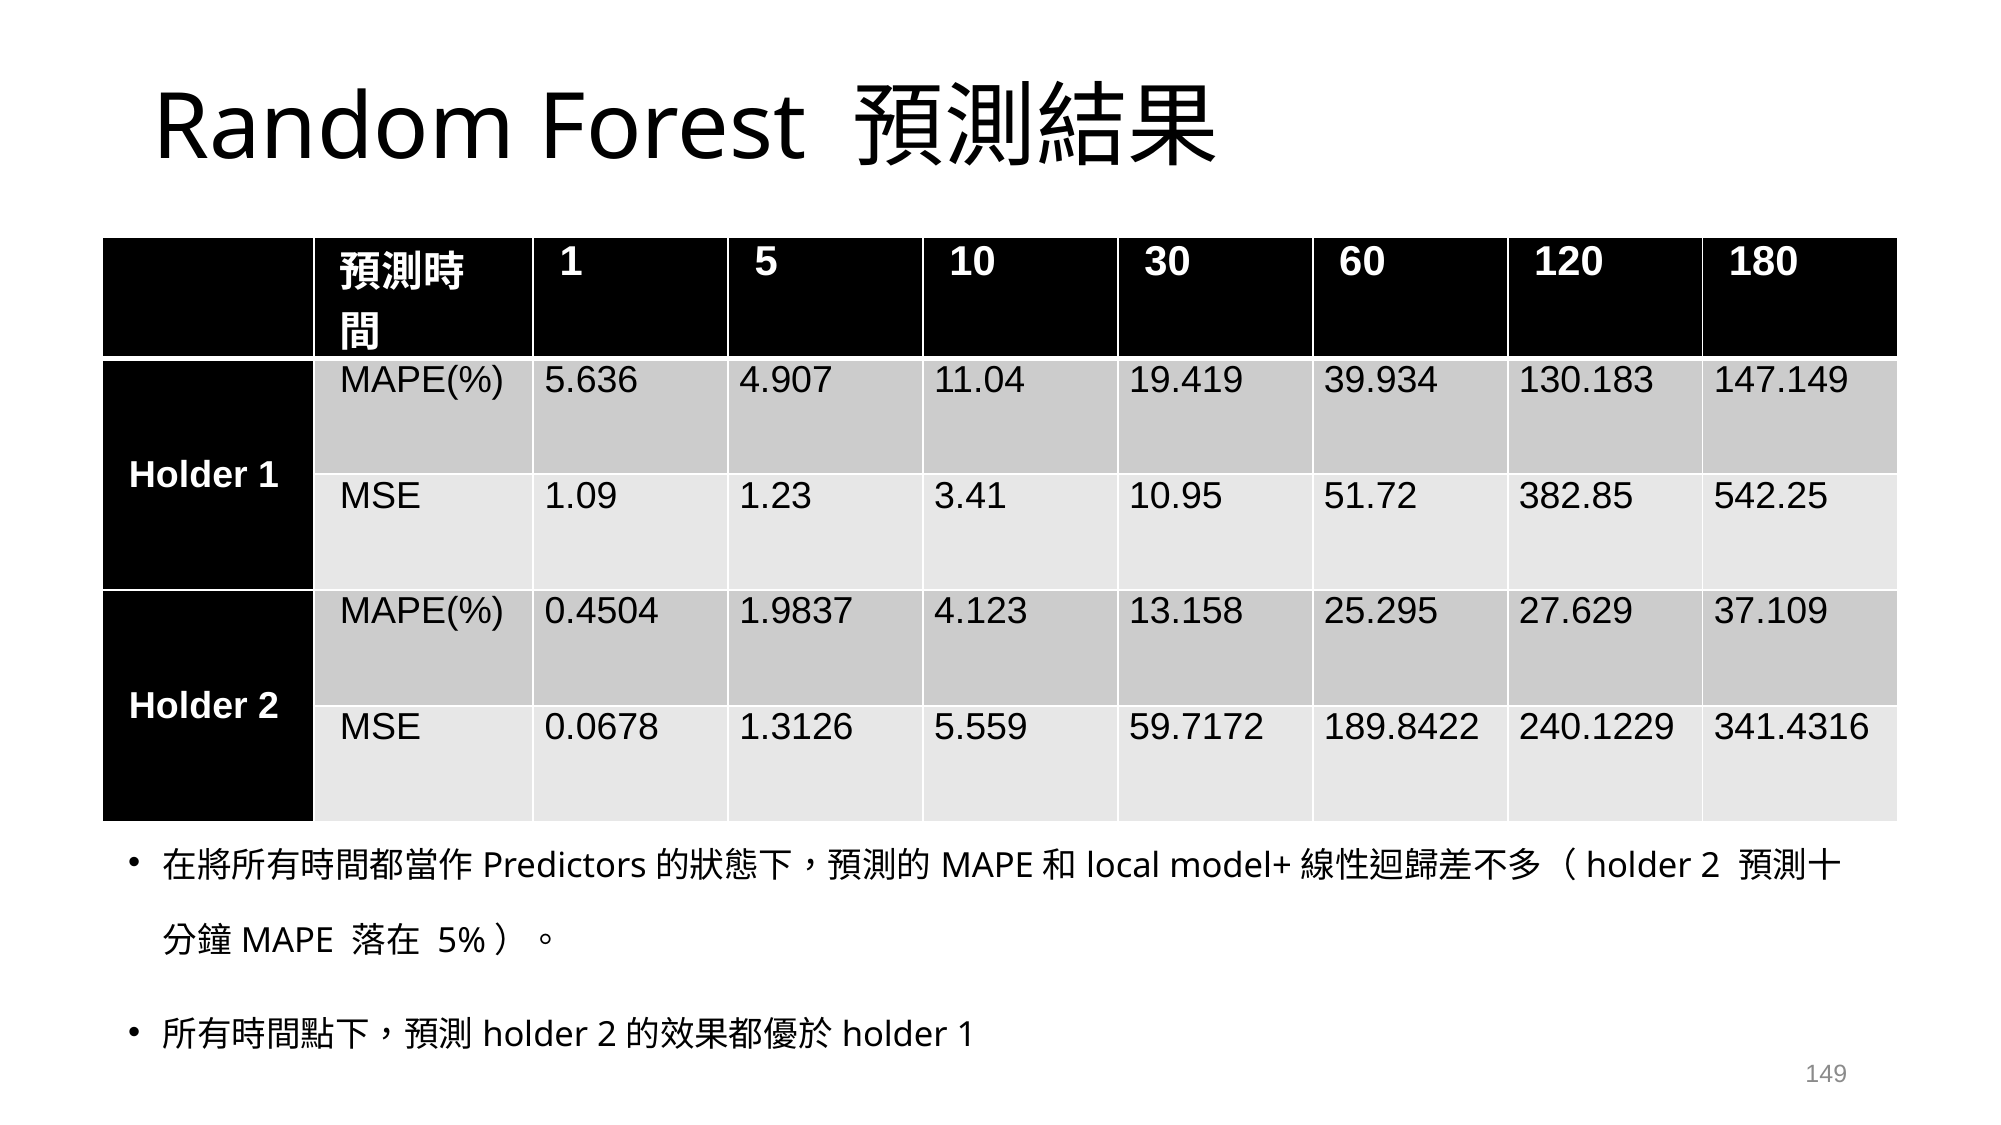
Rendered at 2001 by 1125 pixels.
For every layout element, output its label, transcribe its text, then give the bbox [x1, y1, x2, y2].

table_cell 13.158 [1119, 591, 1312, 705]
table_cell Holder 2 [103, 591, 313, 821]
table_cell 0.0678 [534, 707, 727, 804]
title Random Forest 預測結果 [137, 59, 1863, 199]
slide_number 149 [1412, 1065, 1863, 1103]
table_cell 37.109 [1703, 591, 1897, 705]
table_cell MSE [315, 707, 532, 804]
table_cell 1.9837 [729, 591, 922, 705]
table_cell 4.907 [729, 361, 922, 473]
table_cell 1.3126 [729, 707, 922, 804]
table_cell 10.95 [1119, 475, 1312, 589]
text_box 在將所有時間都當作Predictors的狀態下，預測的MAPE和local model+線性迴歸差不多（holder 2 預測十分鐘MAPE 落在 5%）。 所有時間點下，預測holder 2的效果都優於holder 1 [113, 804, 1887, 1065]
table_header 180 [1703, 238, 1897, 356]
table_cell 4.123 [924, 591, 1117, 705]
table_cell 27.629 [1509, 591, 1702, 705]
table_cell 189.8422 [1314, 707, 1507, 804]
table_cell 19.419 [1119, 361, 1312, 473]
table_cell 1.23 [729, 475, 922, 589]
table_header [103, 238, 313, 356]
table_cell 5.559 [924, 707, 1117, 804]
table_cell 1.09 [534, 475, 727, 589]
table_cell 39.934 [1314, 361, 1507, 473]
table_cell 0.4504 [534, 591, 727, 705]
table_cell 3.41 [924, 475, 1117, 589]
table_cell 25.295 [1314, 591, 1507, 705]
table_header 預測時間 [315, 238, 532, 356]
table_header 60 [1314, 238, 1507, 356]
table_cell 341.4316 [1703, 707, 1897, 821]
table_cell Holder 1 [103, 361, 313, 589]
table_header 1 [534, 238, 727, 356]
table_header 10 [924, 238, 1117, 356]
table_header 120 [1509, 238, 1702, 356]
table_cell 382.85 [1509, 475, 1702, 589]
table_cell MAPE(%) [315, 361, 532, 473]
table_header 5 [729, 238, 922, 356]
table_cell MAPE(%) [315, 591, 532, 705]
table_cell 11.04 [924, 361, 1117, 473]
table_header 30 [1119, 238, 1312, 356]
table_cell 542.25 [1703, 475, 1897, 589]
table_cell 240.1229 [1509, 707, 1702, 804]
table_cell 130.183 [1509, 361, 1702, 473]
table_cell MSE [315, 475, 532, 589]
table_cell 51.72 [1314, 475, 1507, 589]
table_cell 59.7172 [1119, 707, 1312, 804]
table_cell 147.149 [1703, 361, 1897, 473]
table_cell 5.636 [534, 361, 727, 473]
